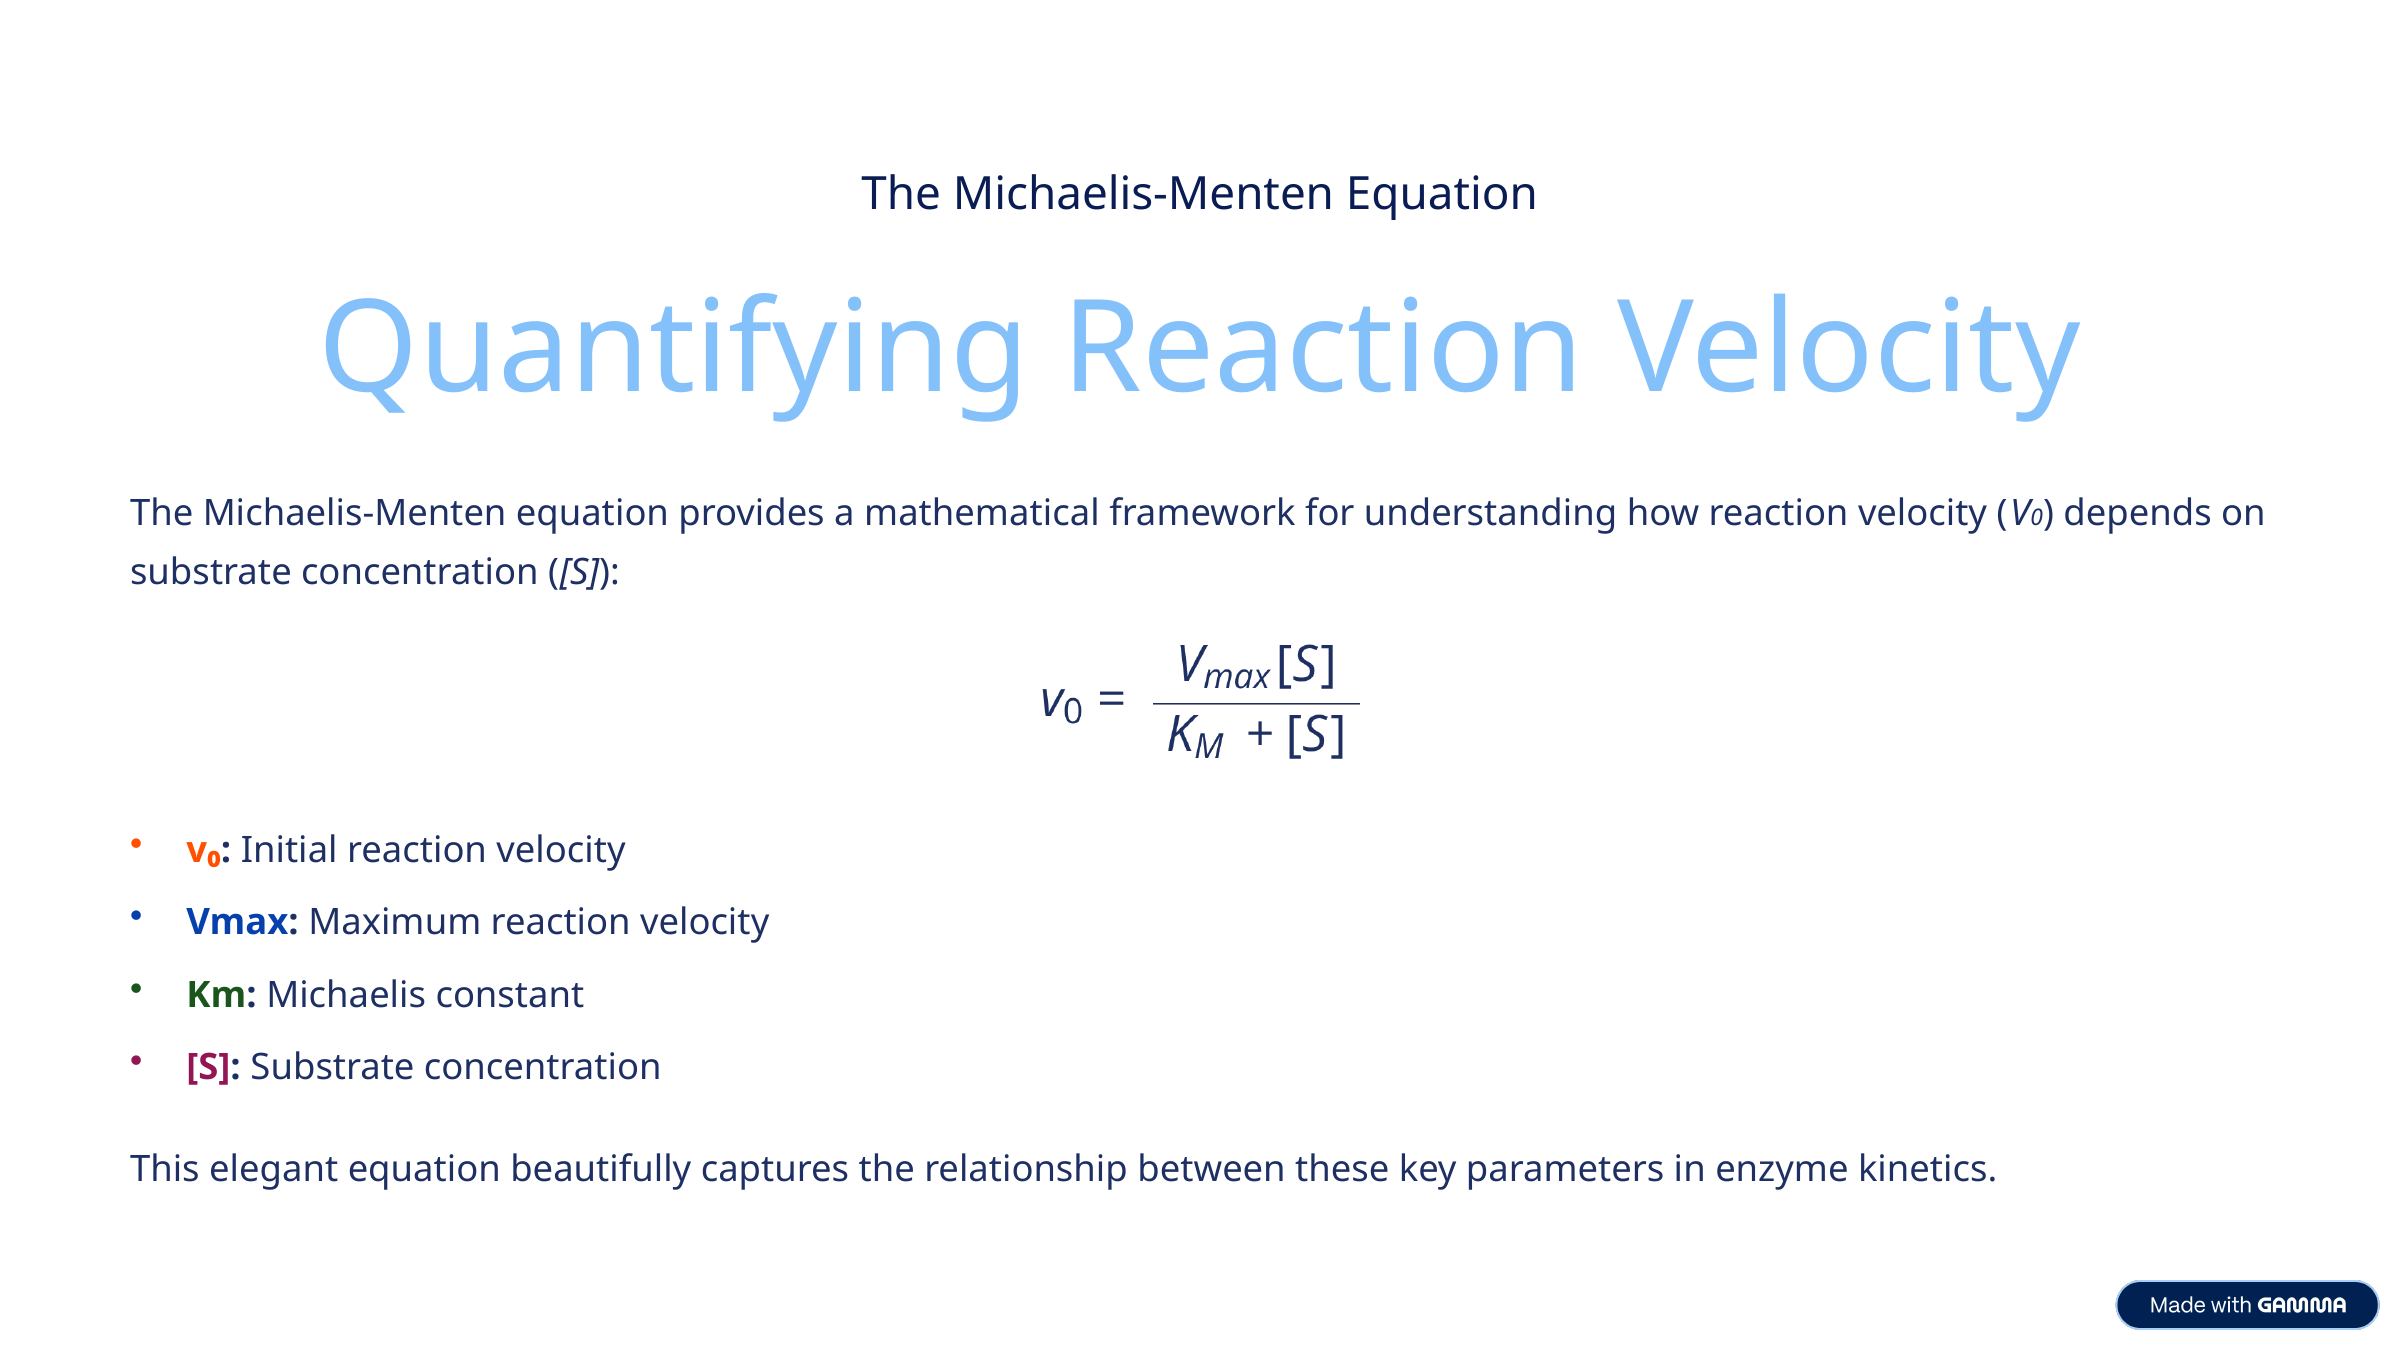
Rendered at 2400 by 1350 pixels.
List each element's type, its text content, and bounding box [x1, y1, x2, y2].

picture [2106, 1271, 2389, 1339]
text_box The Michaelis-Menten Equation [851, 161, 1549, 220]
text_box Km: Michaelis constant [130, 955, 2270, 1015]
text_box Vmax: Maximum reaction velocity [130, 882, 2270, 942]
text_box The Michaelis-Menten equation provides a mathematical framework for understanding how reaction velocity (V0) depends on substrate concentration ([S]): [130, 473, 2270, 597]
picture [130, 643, 2270, 763]
text_box Quantifying Reaction Velocity [302, 256, 2098, 418]
text_box [S]: Substrate concentration [130, 1027, 2270, 1088]
text_box v₀: Initial reaction velocity [130, 809, 2270, 870]
text_box This elegant equation beautifully captures the relationship between these key parameters in enzyme kinetics. [130, 1128, 2270, 1189]
